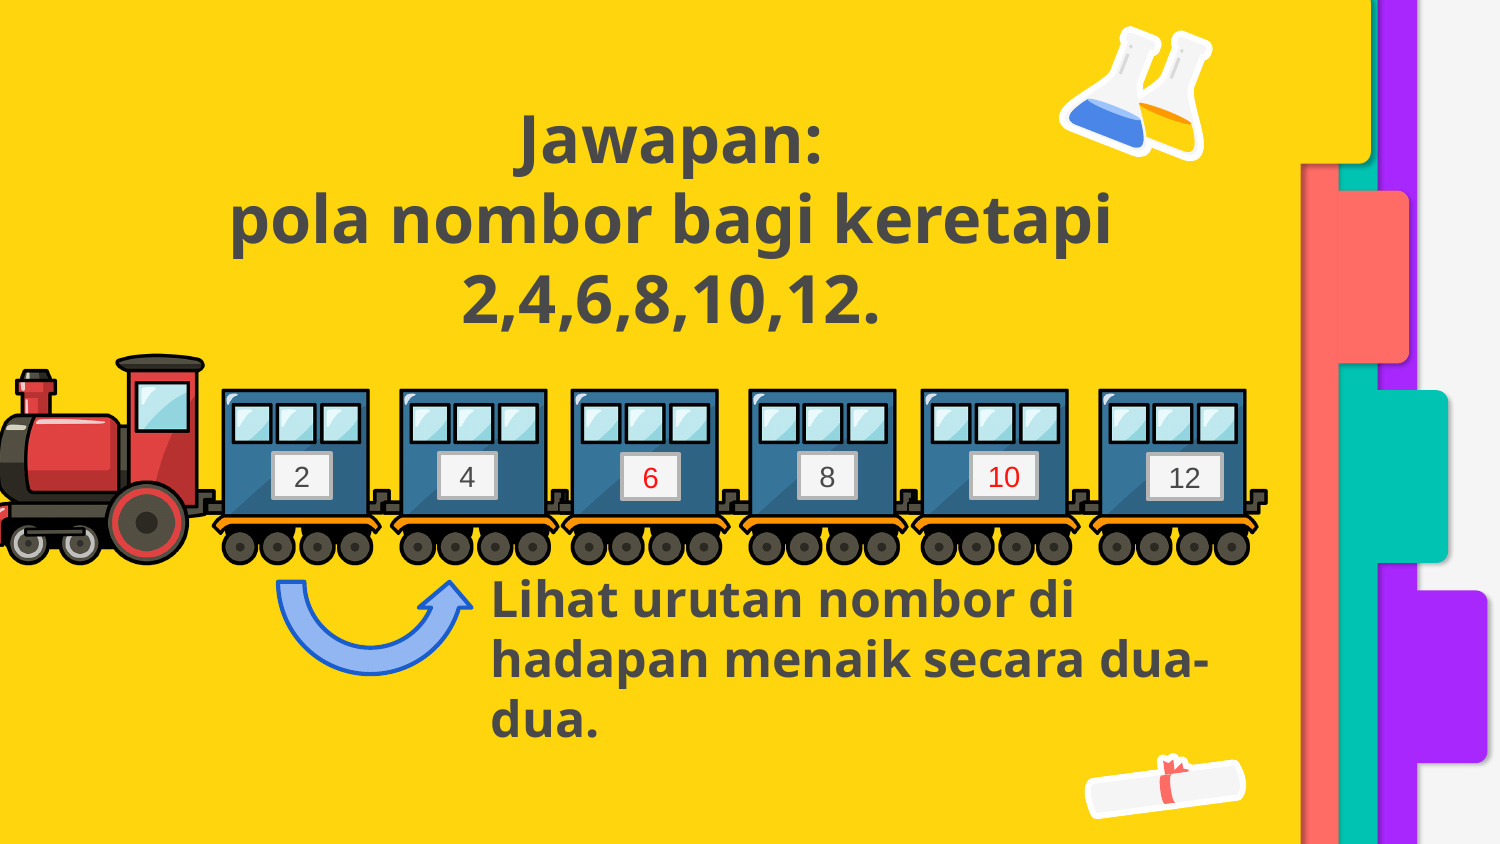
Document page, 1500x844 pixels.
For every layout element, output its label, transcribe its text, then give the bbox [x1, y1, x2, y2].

picture [0, 303, 1277, 603]
text_box Lihat urutan nombor di hadapan menaik secara dua-dua. [474, 602, 1320, 712]
text_box Jawapan: pola nombor bagi keretapi 2,4,6,8,10,12. [0, 89, 1344, 206]
text_box [280, 610, 461, 677]
